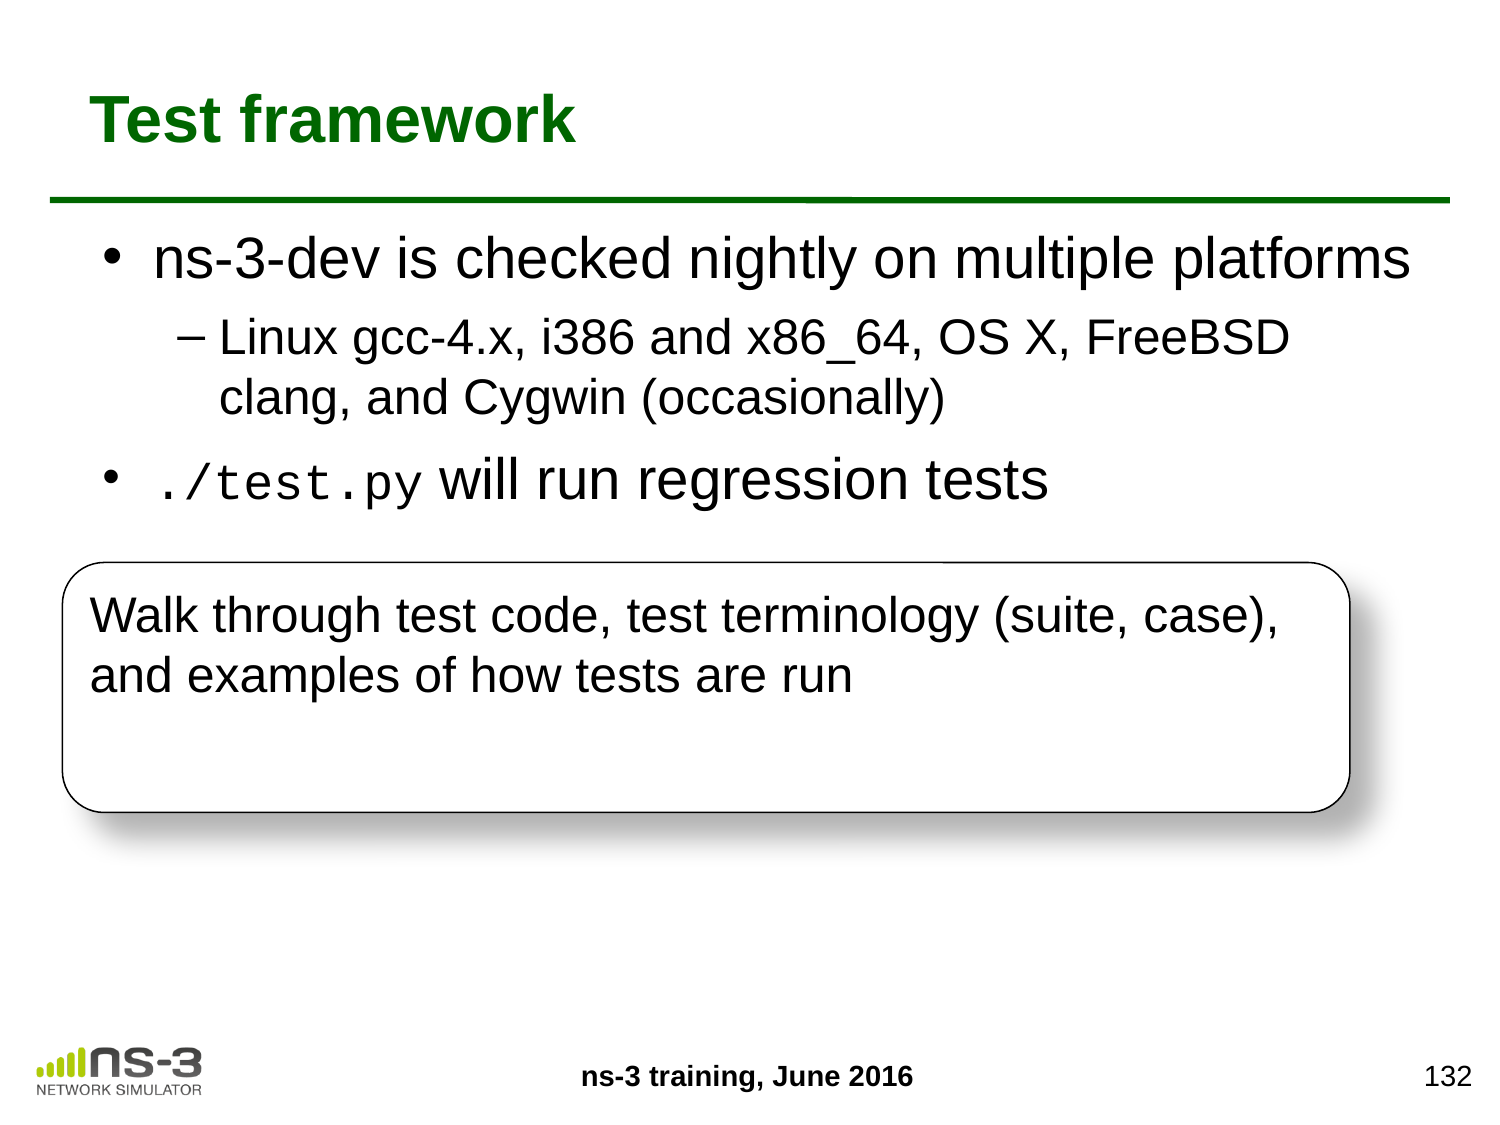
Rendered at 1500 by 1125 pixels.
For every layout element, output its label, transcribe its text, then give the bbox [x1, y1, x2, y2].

picture [24, 1017, 213, 1125]
slide_number 132 [1142, 1049, 1488, 1125]
text_box Walk through test code, test terminology (suite, case), and examples of how tests are run [62, 562, 1350, 813]
title Test framework [74, 44, 1421, 187]
list ns-3-dev is checked nightly on multiple platforms Linux gcc-4.x, i386 and x86_64, OS X, FreeBSD clang, and Cygwin (occasionally) ./test.py will run regression tests [87, 212, 1434, 1013]
footer ns-3 training, June 2016 [512, 1049, 983, 1125]
